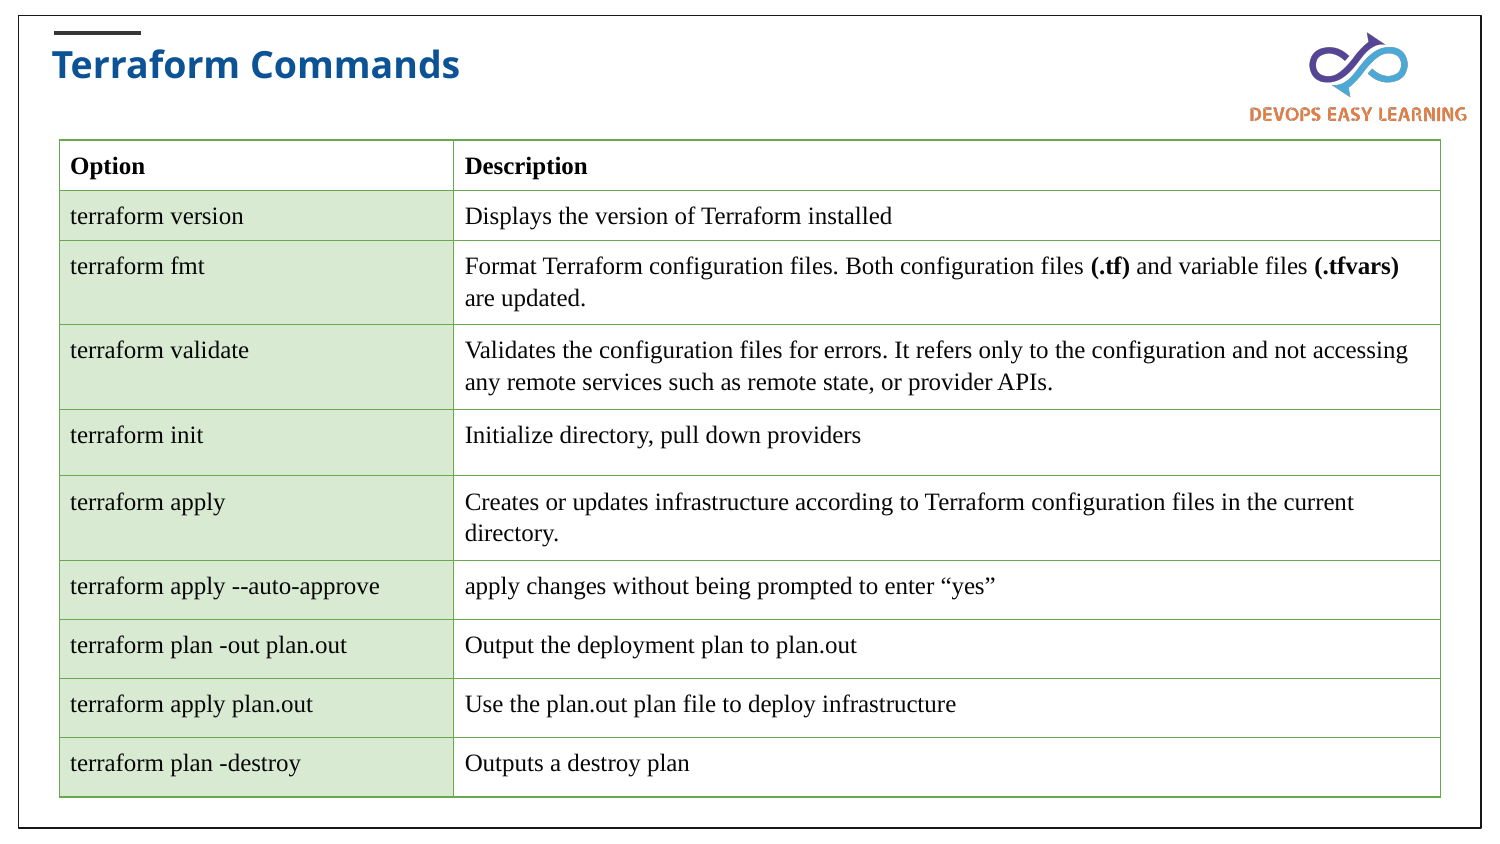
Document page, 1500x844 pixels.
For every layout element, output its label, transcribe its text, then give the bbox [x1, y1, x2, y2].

table_cell terraform init [60, 410, 453, 475]
table_cell terraform apply [60, 476, 453, 560]
picture [1240, 21, 1477, 141]
table_cell terraform plan -out plan.out [60, 620, 453, 678]
table_cell terraform version [60, 191, 453, 240]
text_box [18, 15, 1482, 829]
table_cell apply changes without being prompted to enter “yes” [454, 561, 1440, 619]
table_cell terraform apply plan.out [60, 679, 453, 737]
table_cell Output the deployment plan to plan.out [454, 620, 1440, 678]
table_cell terraform plan -destroy [60, 738, 453, 796]
table_cell terraform apply --auto-approve [60, 561, 453, 619]
table_cell Format Terraform configuration files. Both configuration files (.tf) and variable files (.tfvars) are updated. [454, 241, 1440, 324]
table_cell Initialize directory, pull down providers [454, 410, 1440, 475]
table_header Option [60, 141, 453, 190]
table_cell Use the plan.out plan file to deploy infrastructure [454, 679, 1440, 737]
text_box Terraform Commands [36, 33, 1220, 94]
table_cell terraform fmt [60, 241, 453, 324]
table_header Description [454, 141, 1440, 190]
table_cell Displays the version of Terraform installed [454, 191, 1440, 240]
table_cell terraform validate [60, 325, 453, 409]
table_cell Creates or updates infrastructure according to Terraform configuration files in the current directory. [454, 476, 1440, 560]
table_cell Validates the configuration files for errors. It refers only to the configuration and not accessing any remote services such as remote state, or provider APIs. [454, 325, 1440, 409]
table_cell Outputs a destroy plan [454, 738, 1440, 796]
